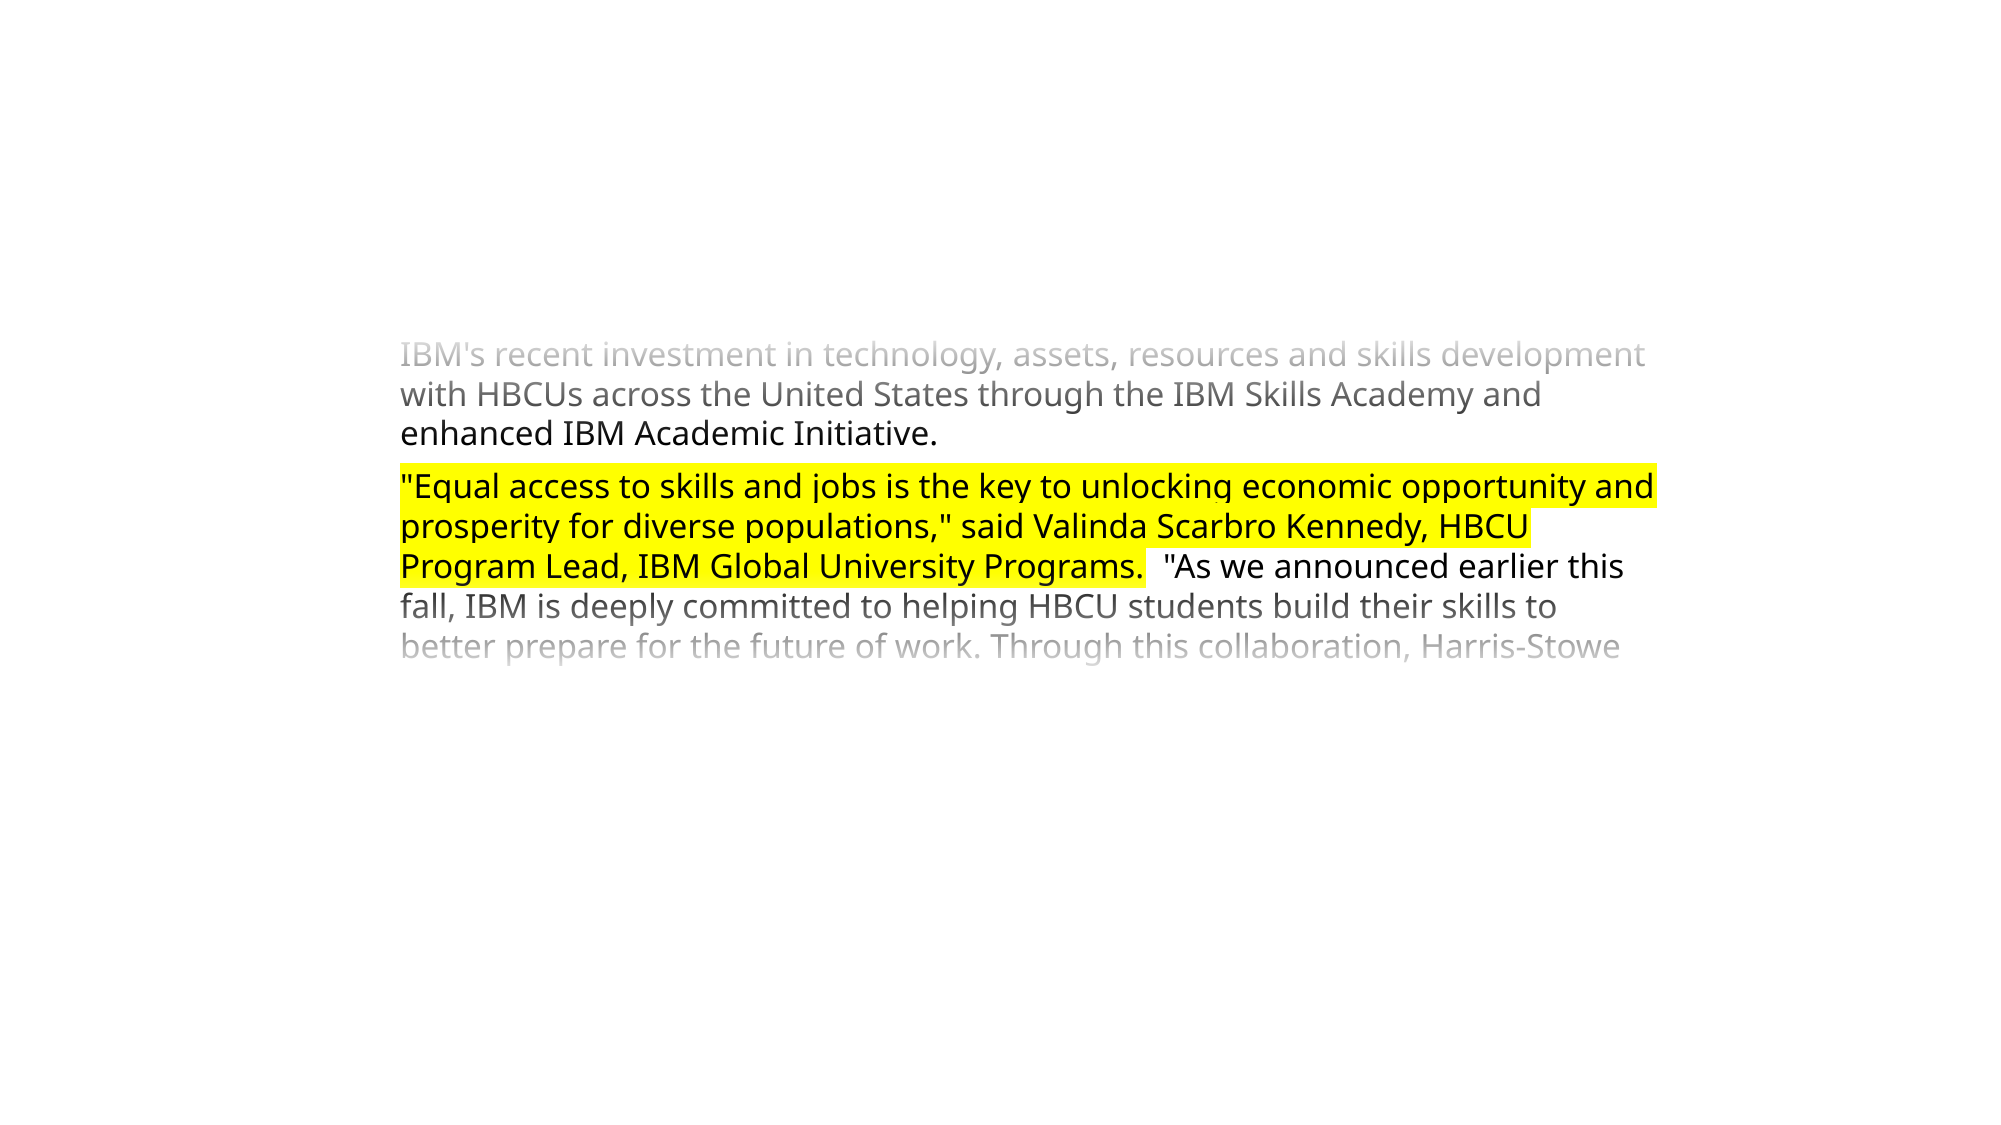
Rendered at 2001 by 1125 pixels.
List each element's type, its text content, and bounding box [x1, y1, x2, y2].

text_box [384, 324, 1662, 442]
text_box [384, 572, 1662, 681]
text_box IBM's recent investment in technology, assets, resources and skills development with HBCUs across the United States through the IBM Skills Academy and enhanced IBM Academic Initiative. "Equal access to skills and jobs is the key to unlocking economic opportunity and prosperity for diverse populations," said Valinda Scarbro Kennedy, HBCU Program Lead, IBM Global University Programs. "As we announced earlier this fall, IBM is deeply committed to helping HBCU students build their skills to better prepare for the future of work. Through this collaboration, Harris-Stowe [385, 325, 1678, 680]
